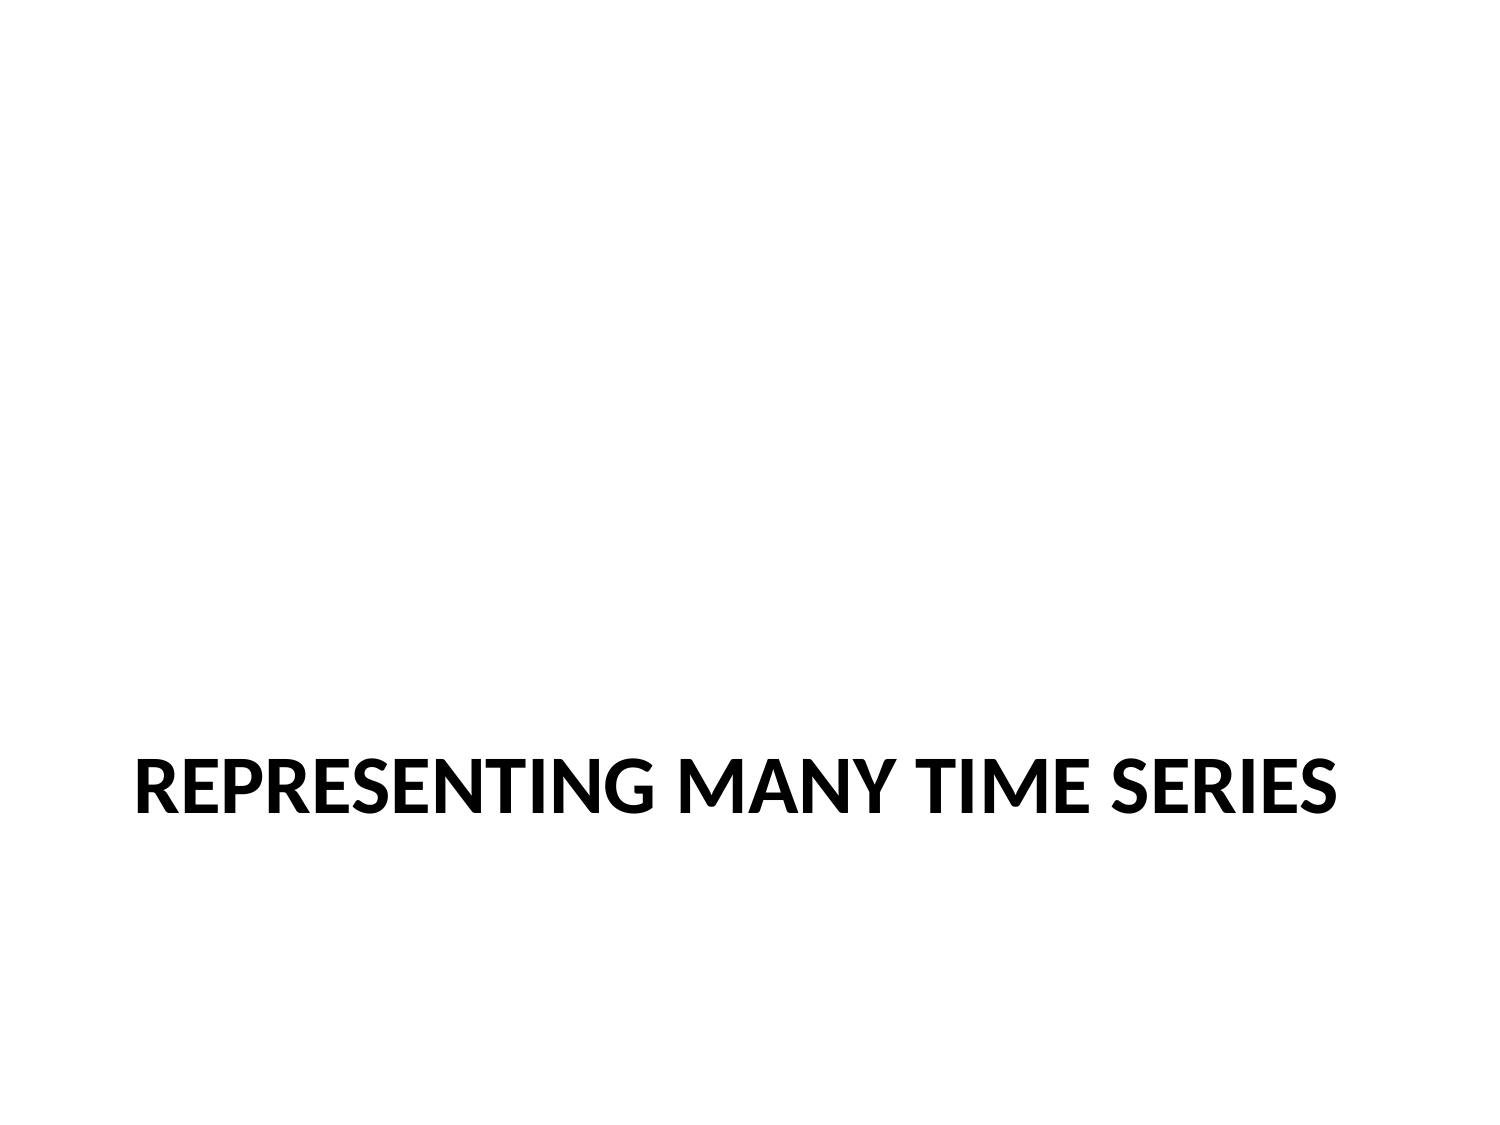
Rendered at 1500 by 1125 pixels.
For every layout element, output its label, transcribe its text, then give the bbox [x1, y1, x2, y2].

title REPRESENTING MANY TIME SERIES [118, 722, 1394, 947]
